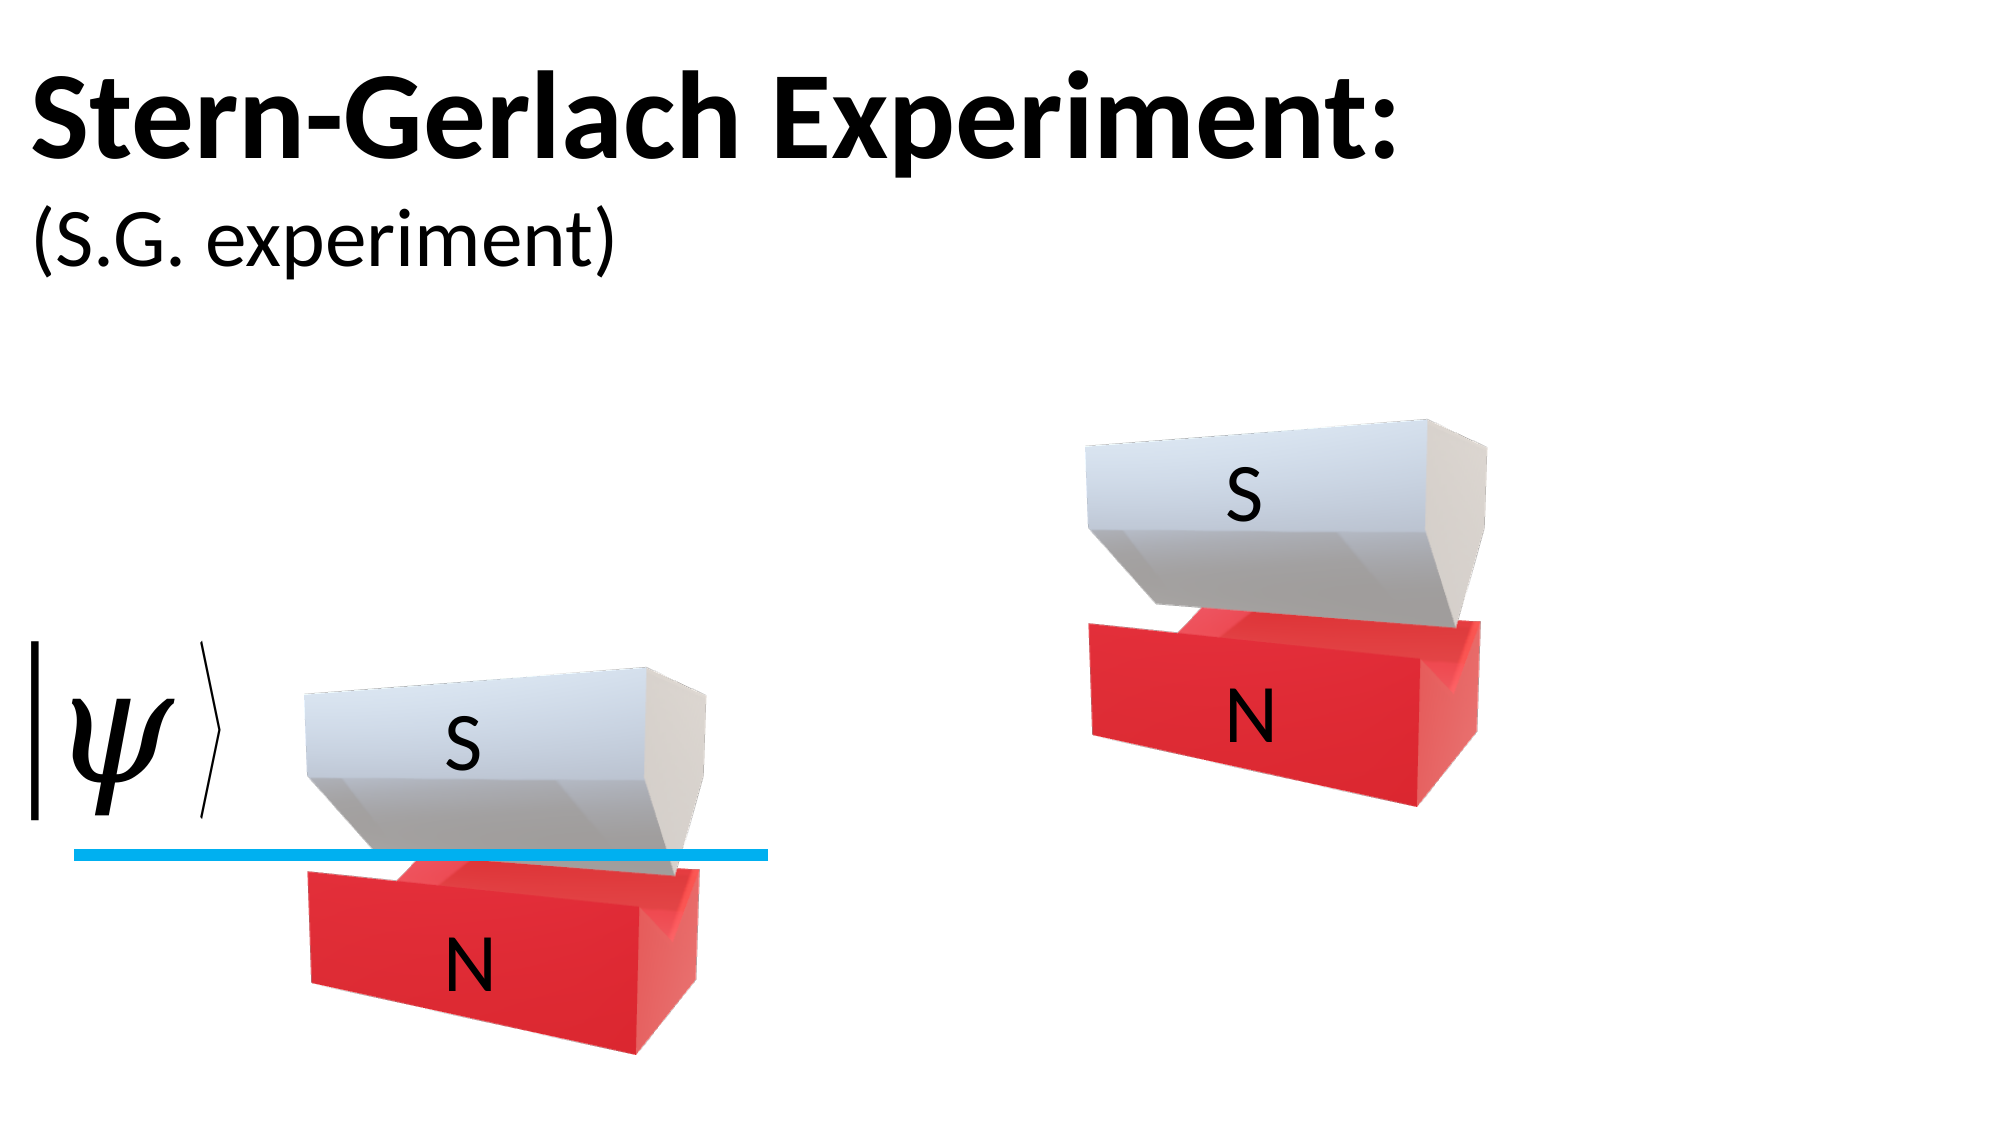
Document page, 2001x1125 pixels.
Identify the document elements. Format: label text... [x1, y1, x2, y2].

picture [304, 862, 708, 1055]
picture [304, 628, 708, 848]
text_box S [429, 679, 498, 795]
picture [1085, 380, 1489, 807]
text_box N [428, 900, 513, 1016]
text_box Stern-Gerlach Experiment: (S.G. experiment) [15, 25, 1435, 291]
text_box S [1210, 431, 1279, 546]
text_box N [1209, 651, 1294, 767]
